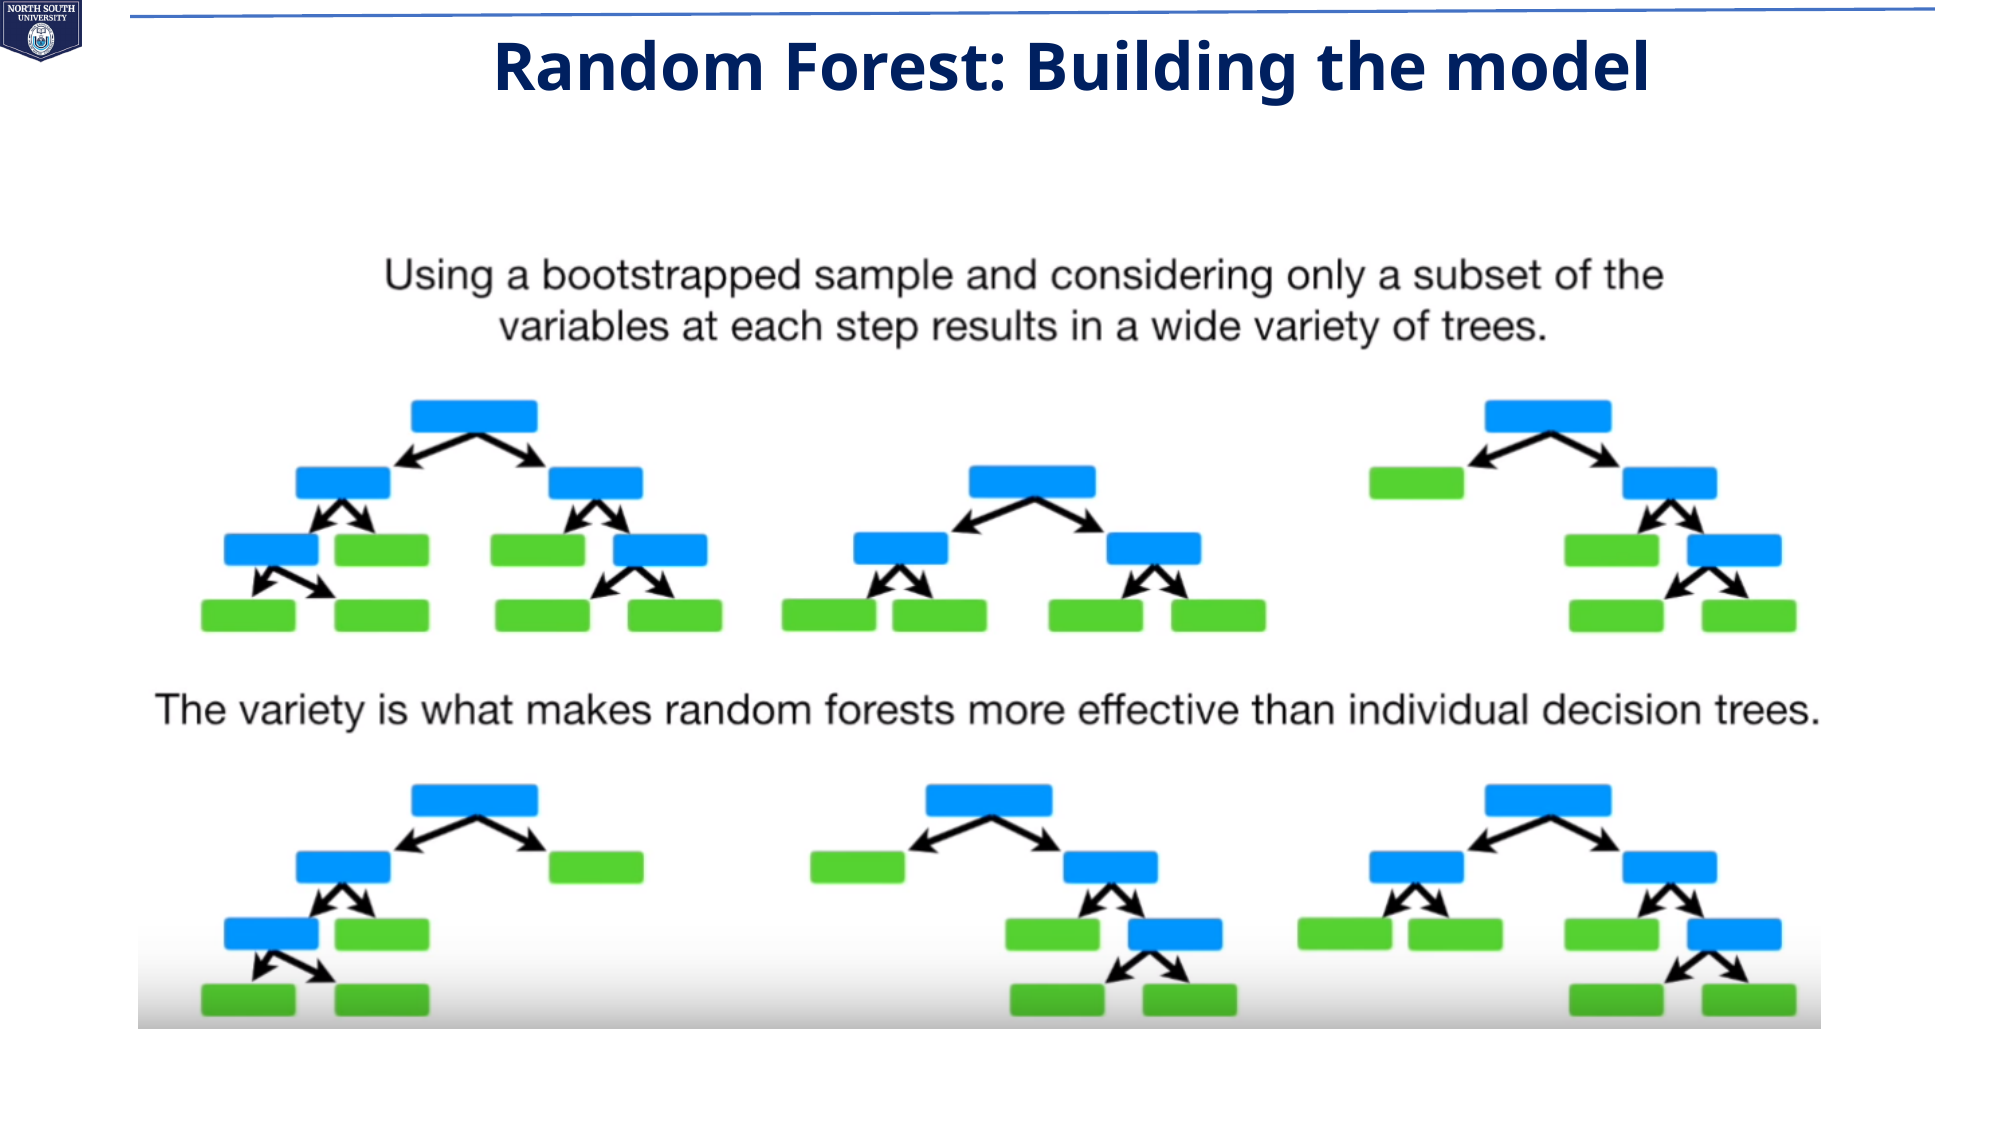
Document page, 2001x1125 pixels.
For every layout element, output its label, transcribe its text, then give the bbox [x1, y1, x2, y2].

title Random Forest: Building the model [209, 25, 1935, 112]
picture [138, 212, 1821, 1029]
picture [0, 0, 82, 65]
